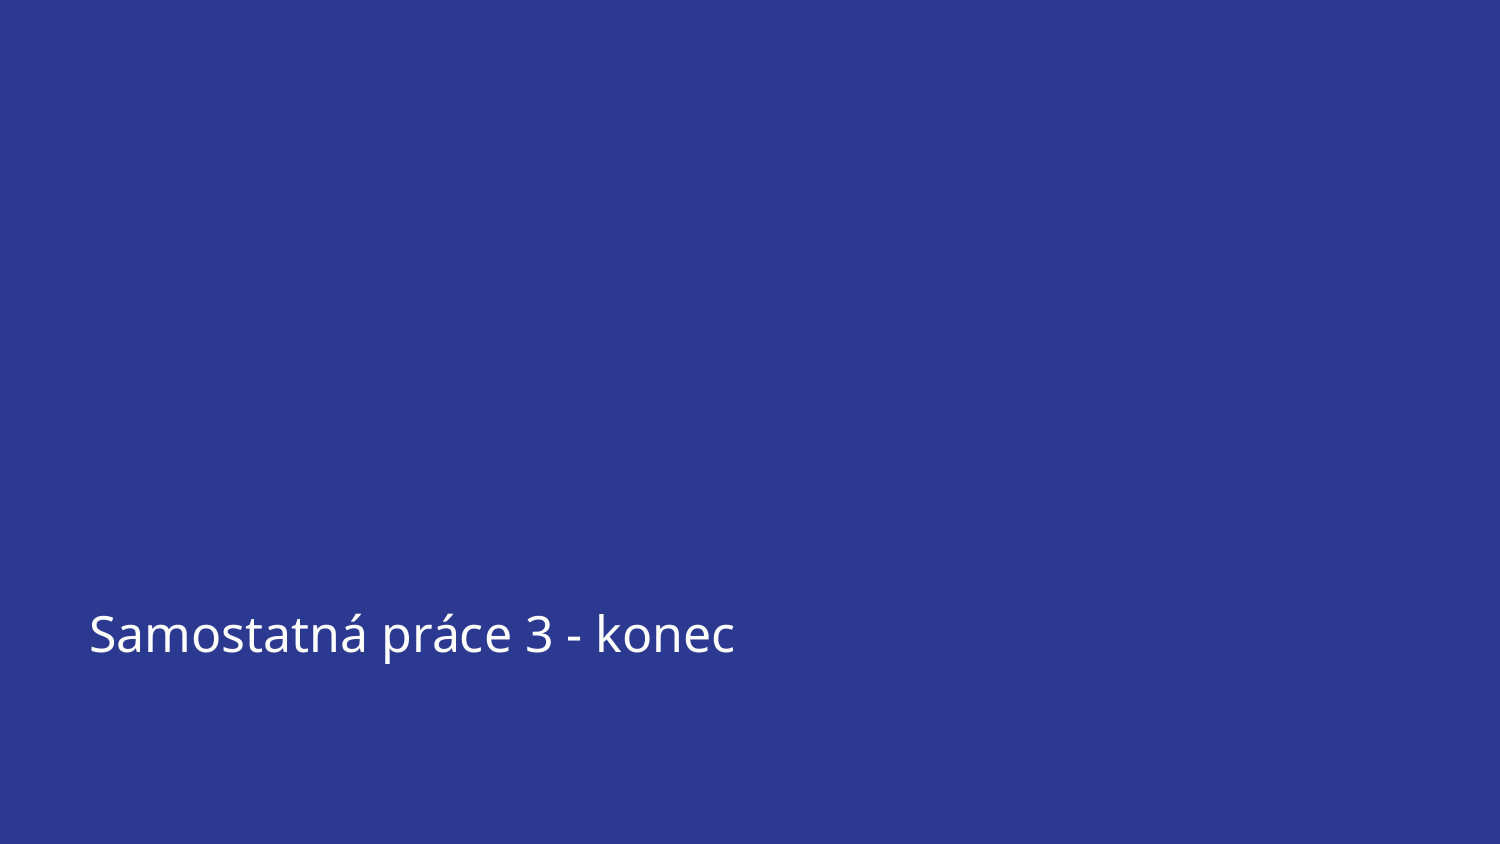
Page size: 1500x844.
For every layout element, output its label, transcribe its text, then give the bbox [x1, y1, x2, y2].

title Samostatná práce 3 - konec [74, 598, 1088, 678]
